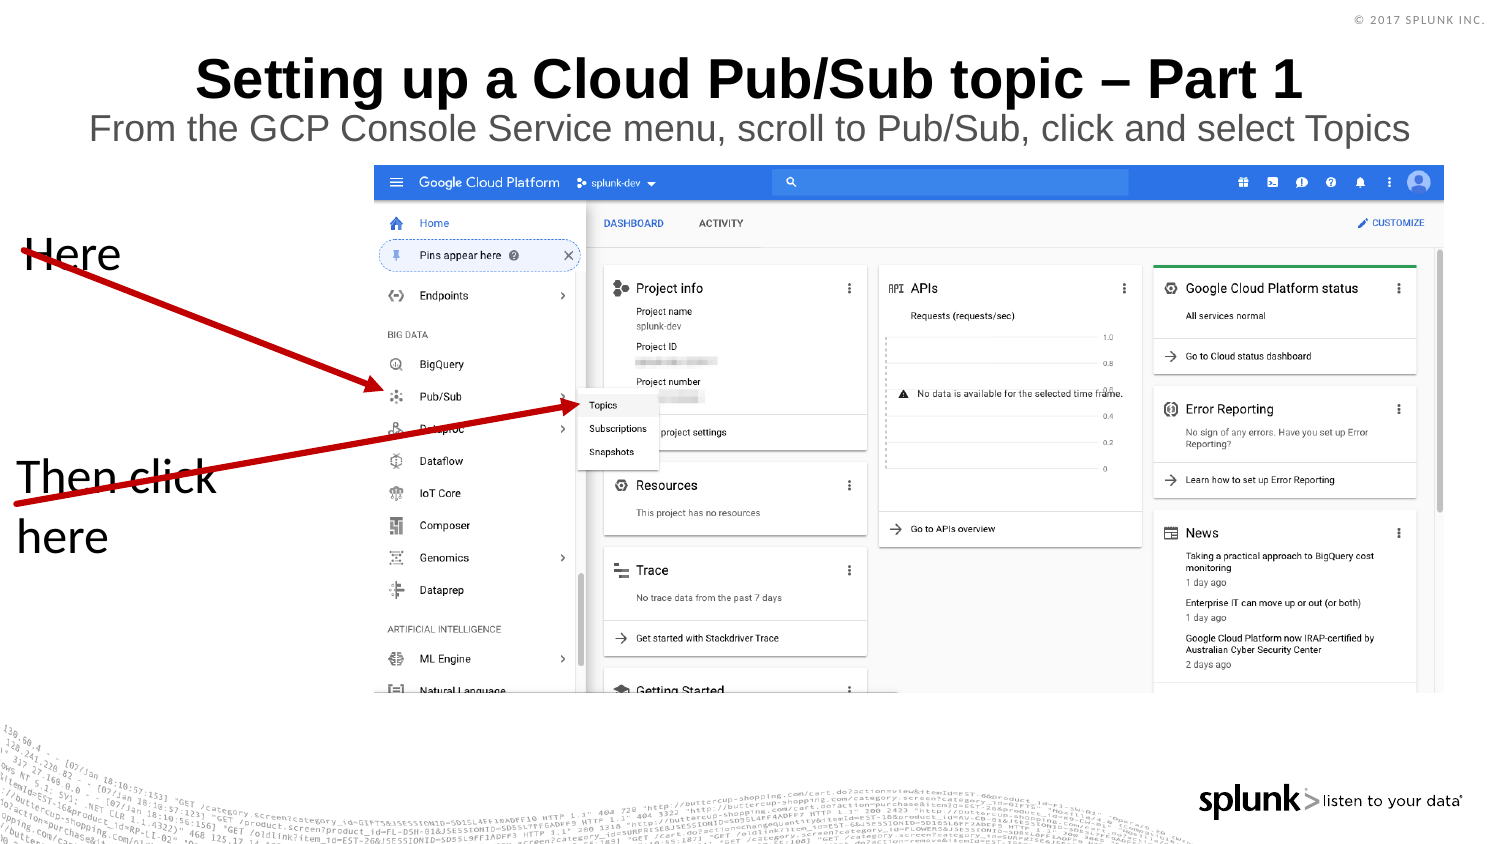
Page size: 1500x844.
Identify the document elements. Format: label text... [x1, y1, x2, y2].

title Setting up a Cloud Pub/Sub topic – Part 1 [56, 38, 1444, 93]
text_box Then click here [16, 443, 239, 500]
picture [0, 0, 1500, 844]
text_box Here [23, 220, 136, 281]
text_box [239, 403, 581, 505]
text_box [135, 250, 385, 391]
subtitle From the GCP Console Service menu, scroll to Pub/Sub, click and select Topics [56, 108, 1444, 142]
text_box Then click here [16, 468, 240, 564]
